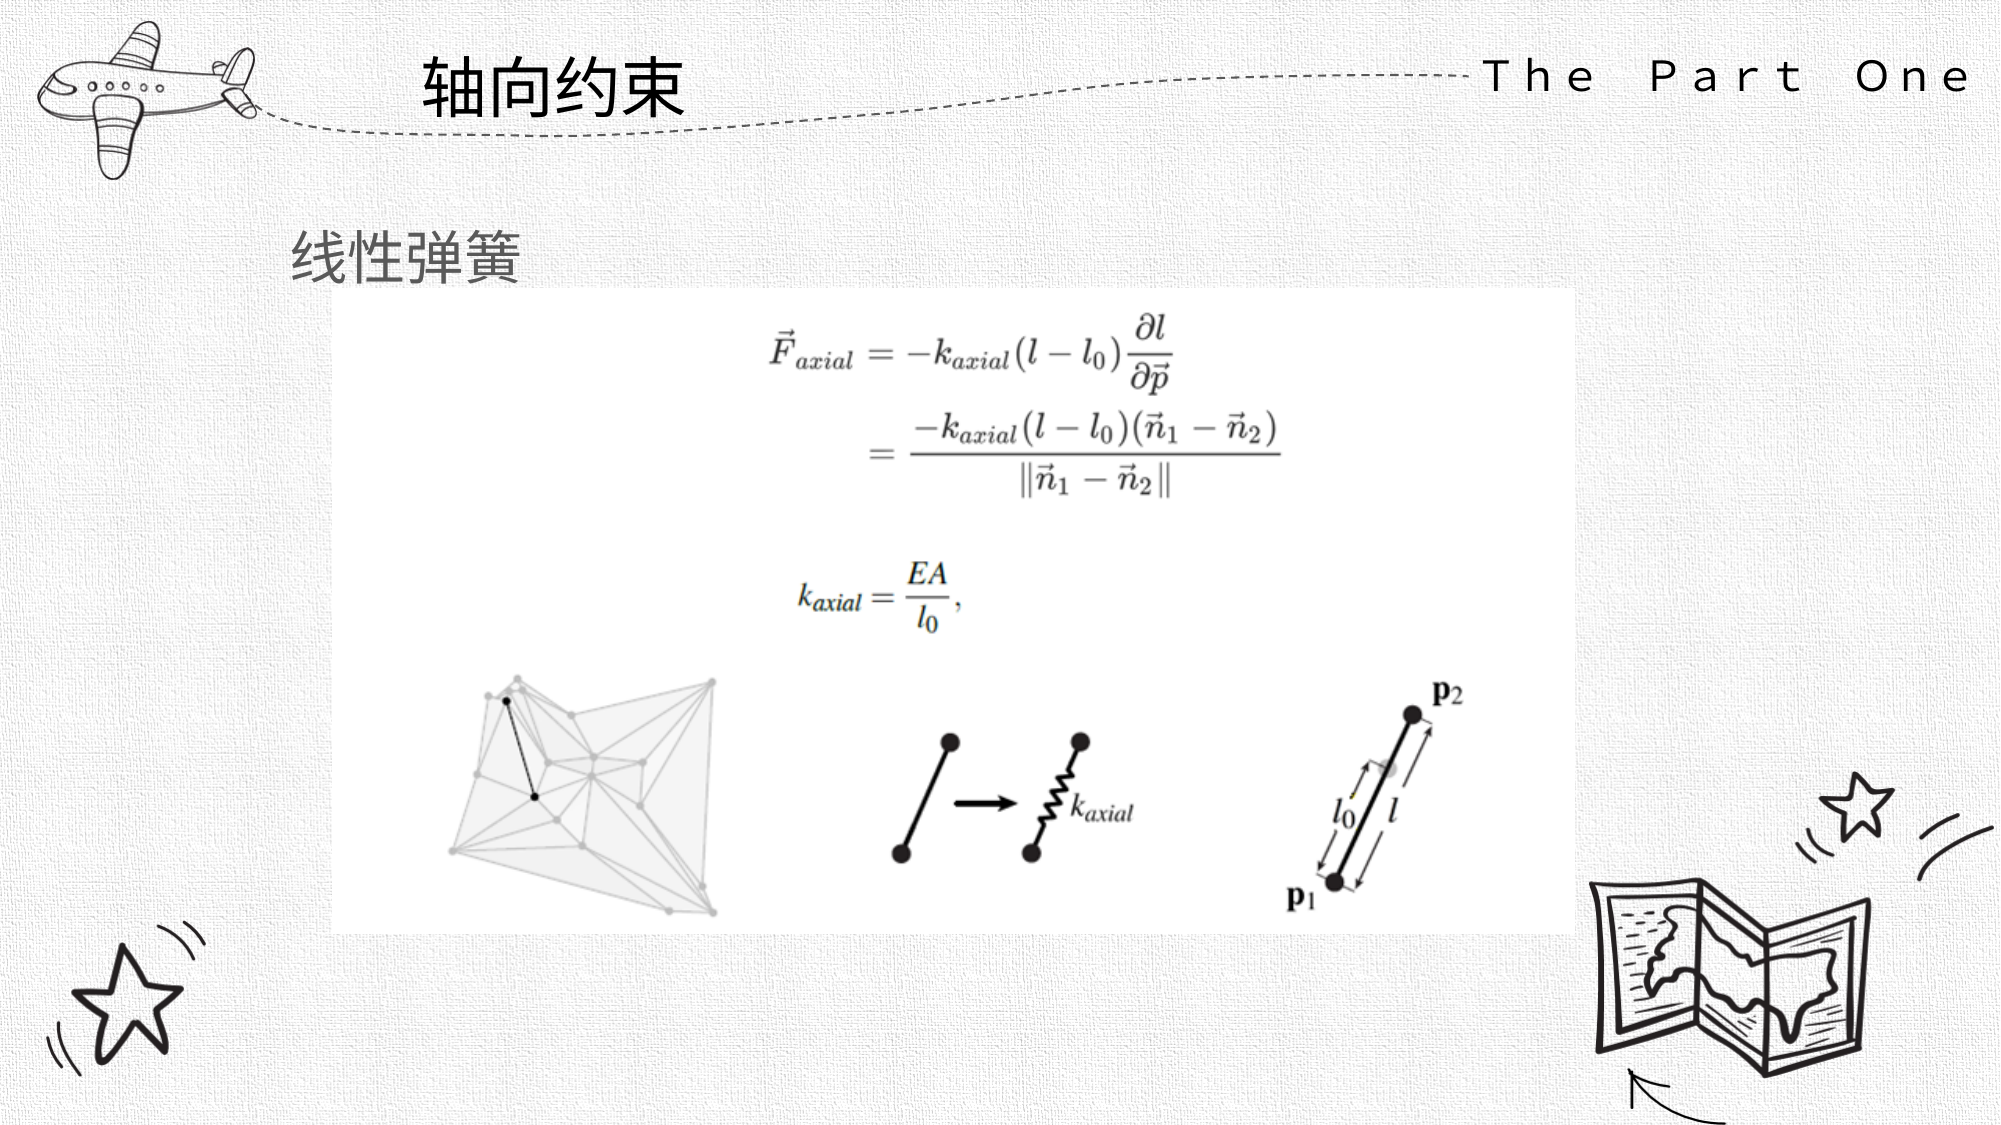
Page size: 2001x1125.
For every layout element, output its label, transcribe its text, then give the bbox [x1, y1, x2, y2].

text_box 线性弹簧 [274, 180, 843, 300]
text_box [37, 21, 2000, 180]
picture [0, 0, 2001, 1125]
